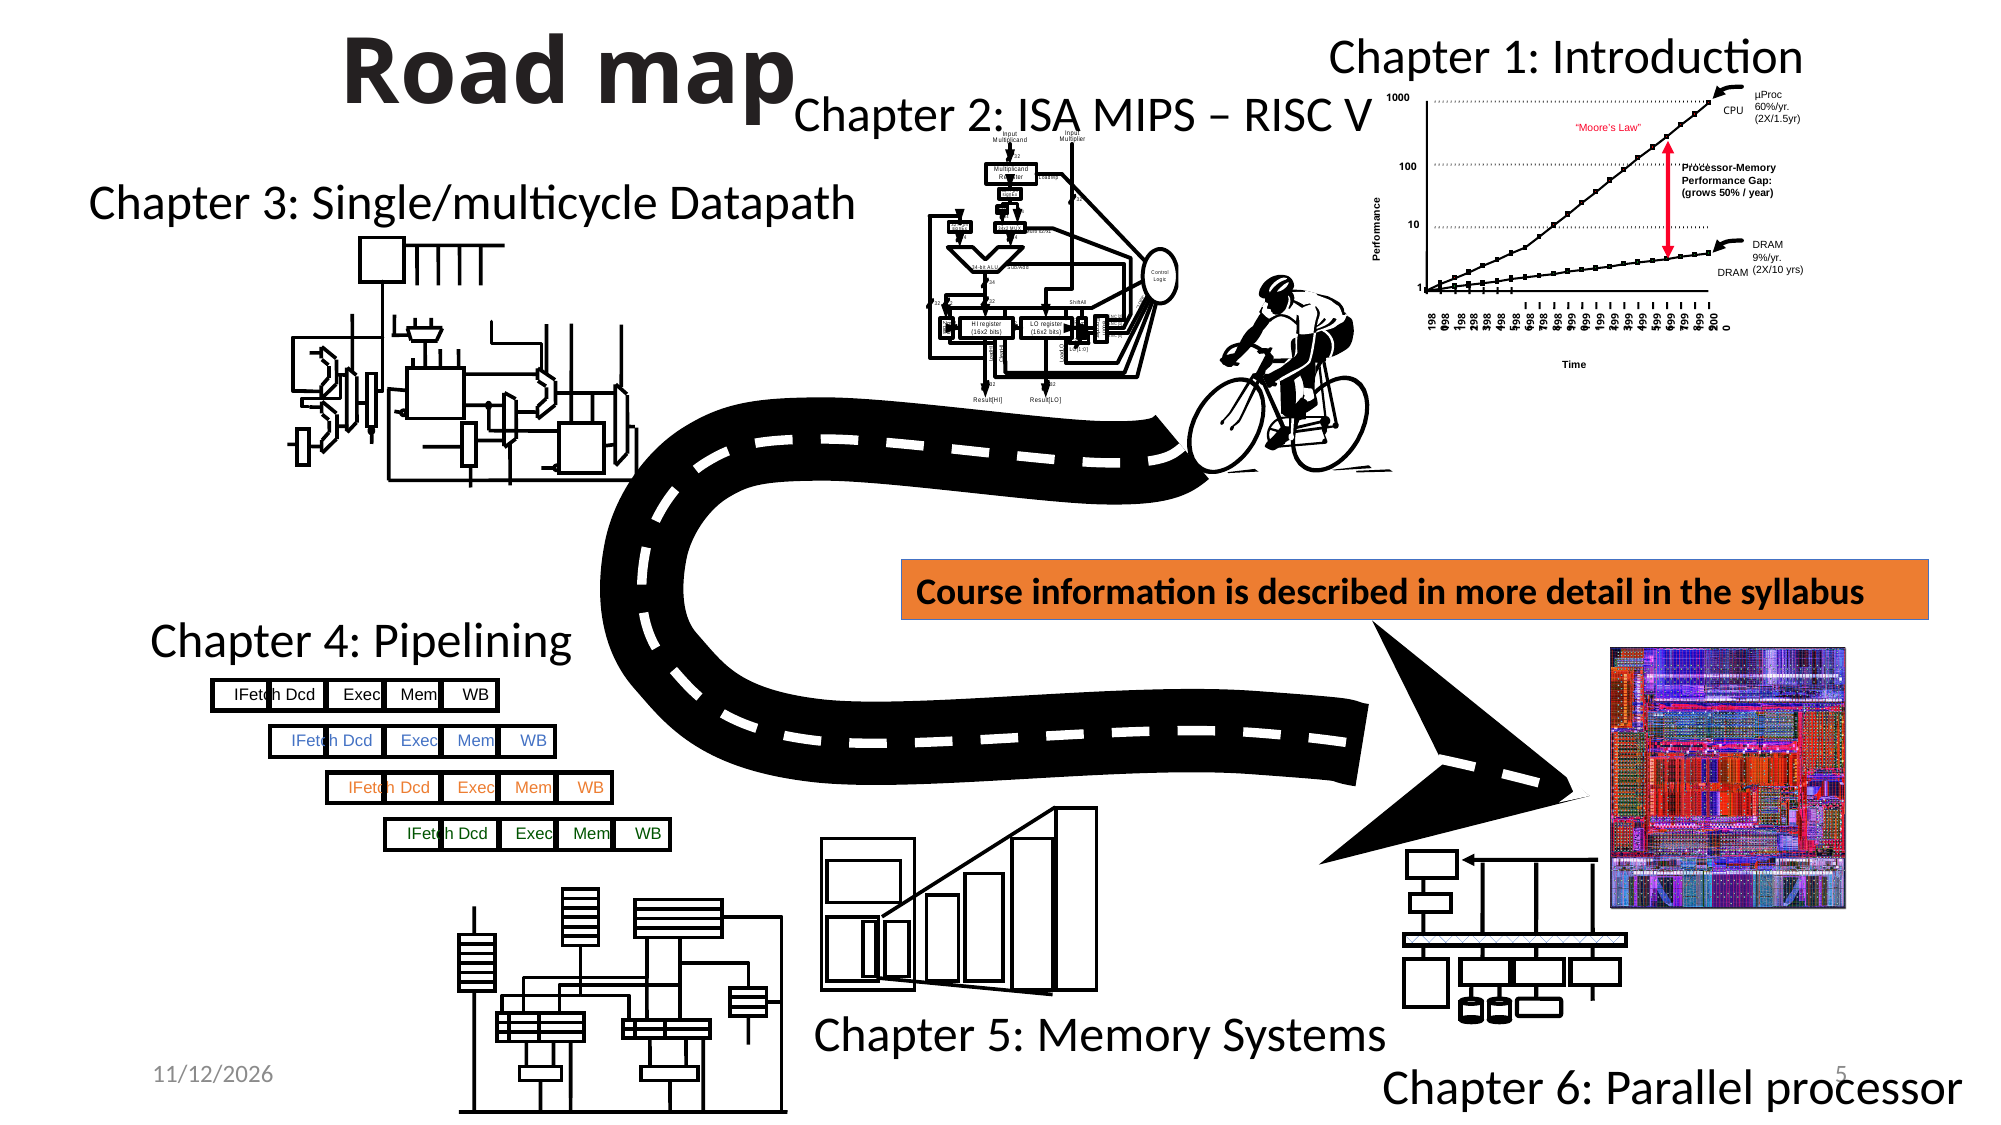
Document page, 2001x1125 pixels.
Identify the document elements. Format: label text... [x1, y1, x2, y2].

text_box Course information is described in more detail in the syllabus [1590, 559, 1929, 620]
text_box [1365, 851, 1993, 1124]
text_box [133, 600, 788, 1112]
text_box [0, 161, 1007, 488]
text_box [1182, 379, 1393, 438]
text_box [776, 73, 1391, 406]
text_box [796, 806, 1405, 1071]
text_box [1391, 80, 1826, 379]
picture [1610, 647, 1847, 910]
title Road map [324, 22, 1314, 125]
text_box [637, 438, 1590, 796]
text_box Chapter 1: Introduction [1314, 16, 1831, 92]
